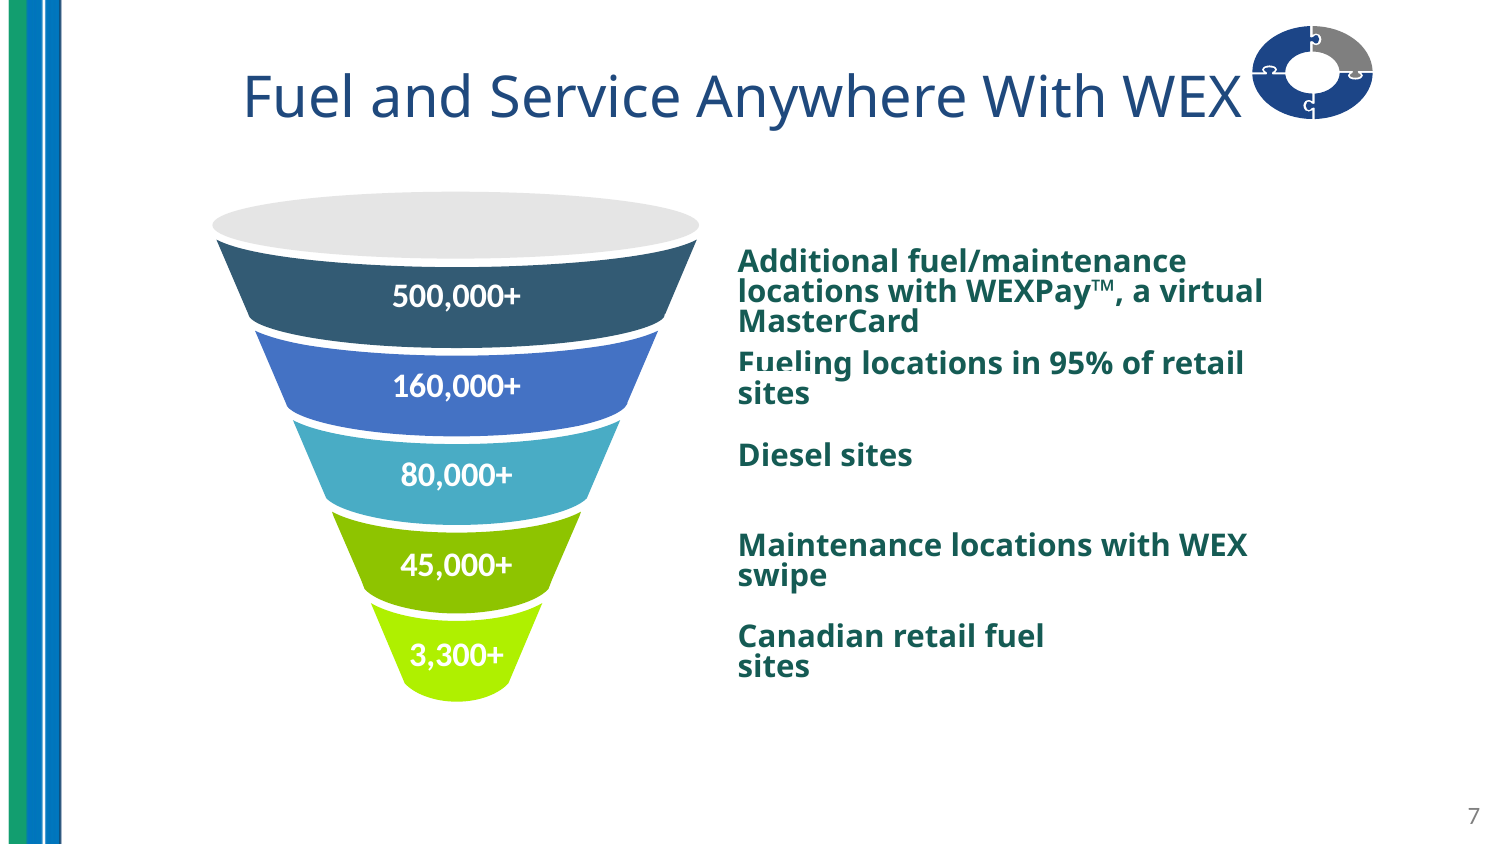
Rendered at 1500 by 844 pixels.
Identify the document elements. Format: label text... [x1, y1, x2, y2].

text_box Fueling locations in 95% of retail sites [726, 339, 1270, 422]
text_box Additional fuel/maintenance locations with WEXPay™, a virtual MasterCard [726, 237, 1313, 350]
text_box Diesel sites [726, 430, 1096, 484]
text_box Canadian retail fuel sites [726, 612, 1096, 695]
title Fuel and Service Anywhere With WEX [231, 26, 1268, 162]
picture [0, 0, 26, 844]
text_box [1252, 25, 1373, 120]
picture [29, 0, 1500, 844]
text_box Maintenance locations with WEX swipe [726, 521, 1270, 604]
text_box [212, 191, 700, 702]
